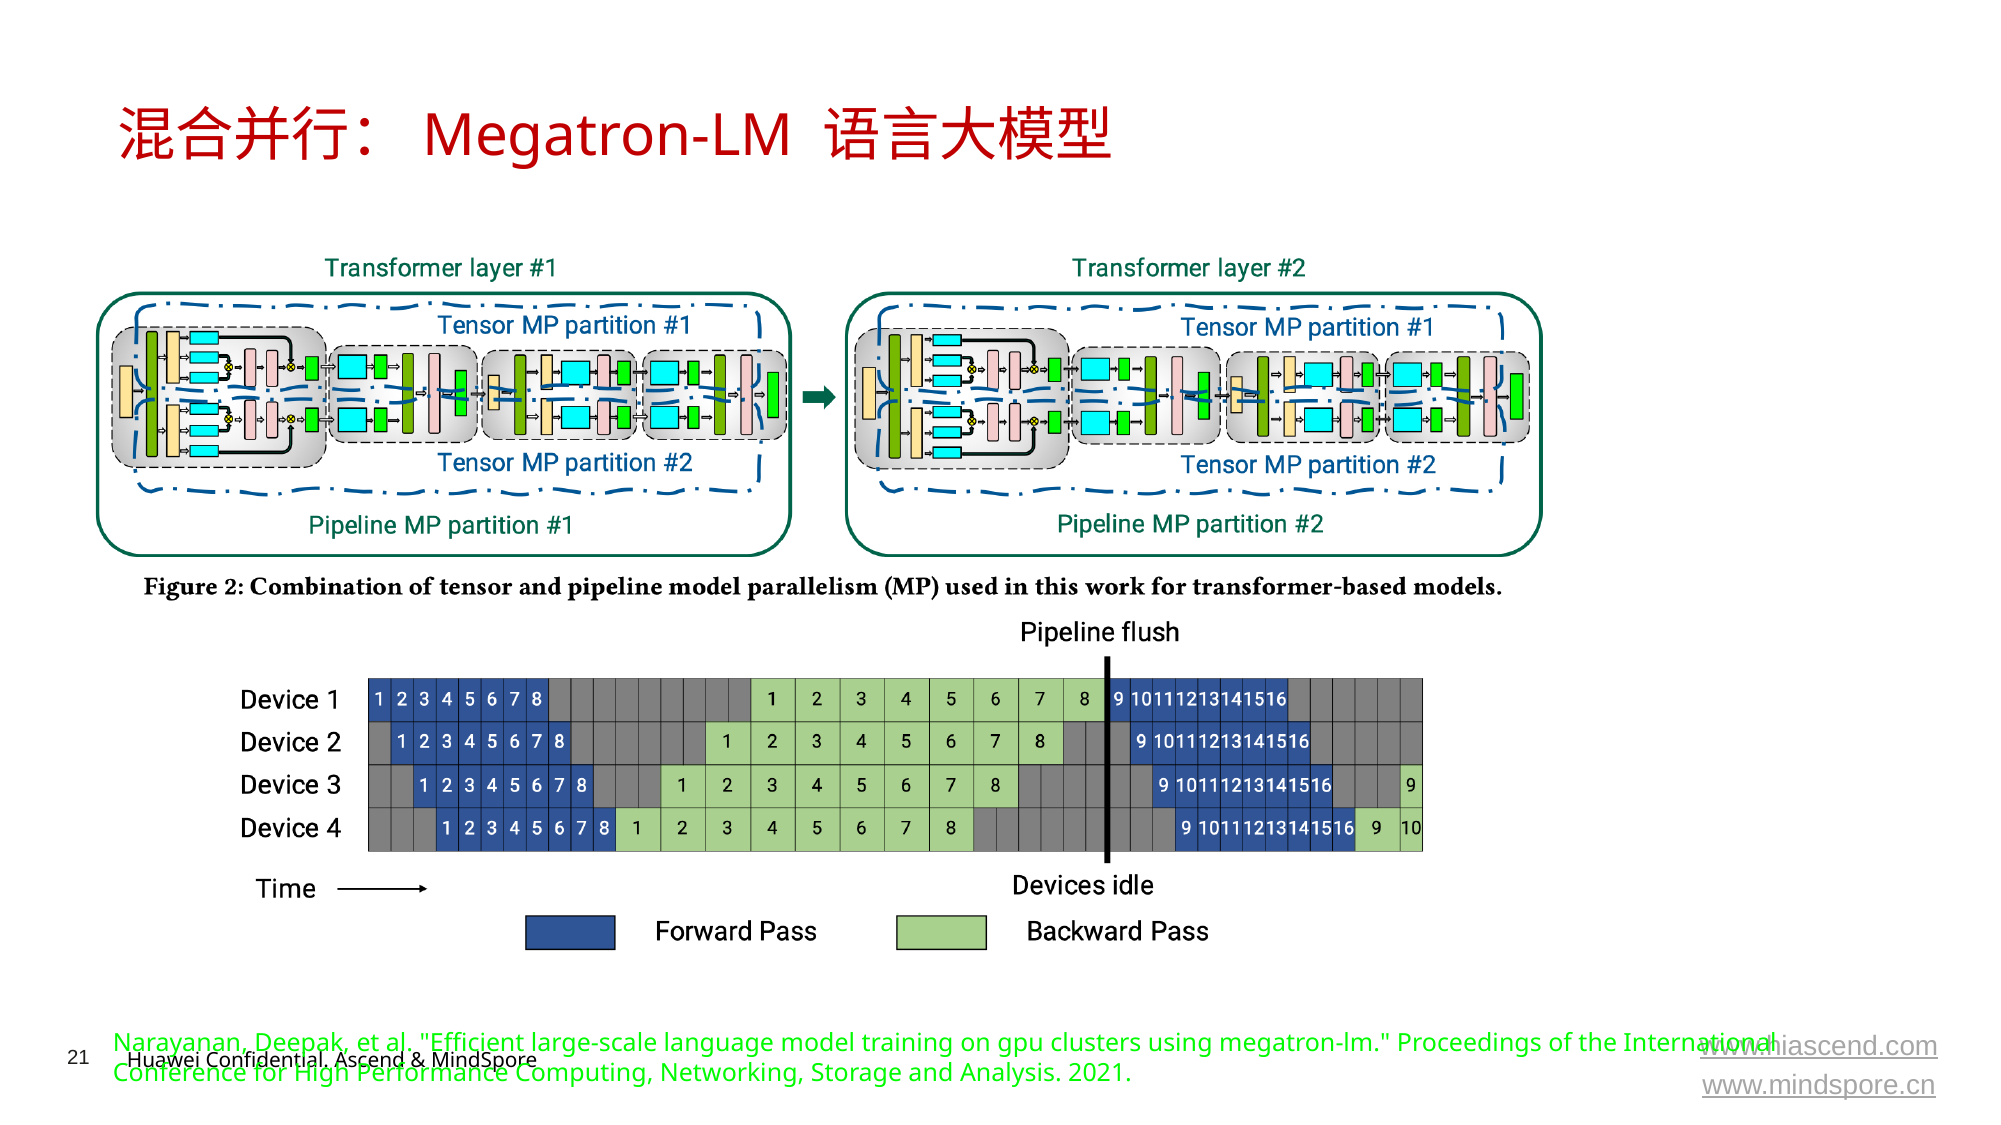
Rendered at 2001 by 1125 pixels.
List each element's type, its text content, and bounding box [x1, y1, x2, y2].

picture [66, 234, 1605, 962]
title 混合并行：Megatron-LM 语言大模型 [102, 90, 1901, 187]
text_box Narayanan, Deepak, et al. "Efficient large-scale language model training on gpu clusters using megatron-lm." Proceedings of the International Conference for High Performance Computing, Networking, Storage and Analysis. 2021. [96, 1018, 1898, 1094]
